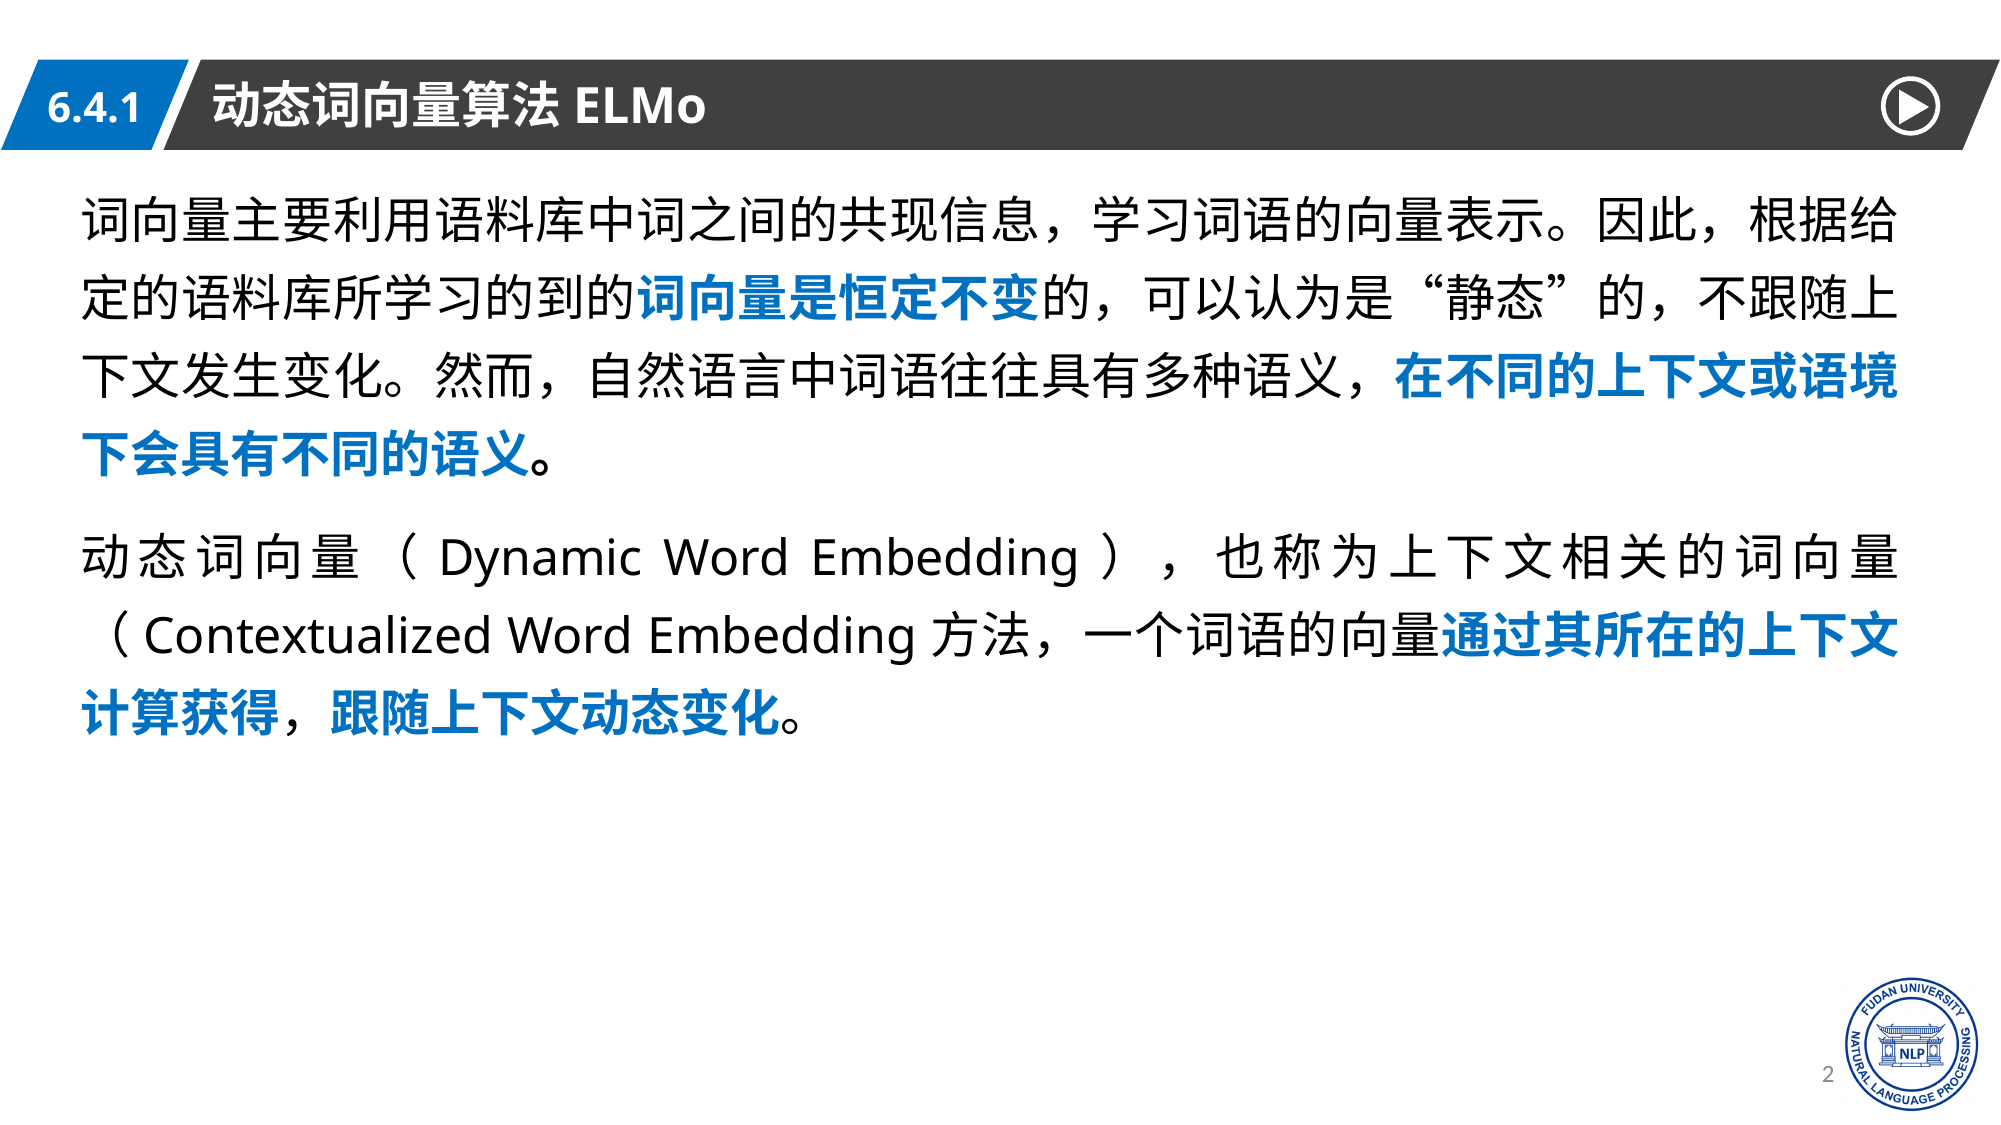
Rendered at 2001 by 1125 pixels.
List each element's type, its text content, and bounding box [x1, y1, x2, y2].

text_box [1, 89, 157, 150]
text_box [163, 59, 2000, 150]
text_box 词向量主要利用语料库中词之间的共现信息，学习词语的向量表示。因此，根据给定的语料库所学习的到的词向量是恒定不变的，可以认为是“静态”的，不跟随上下文发生变化。然而，自然语言中词语往往具有多种语义，在不同的上下文或语境下会具有不同的语义。 动态词向量（Dynamic Word Embedding），也称为上下文相关的词向量（Contextualized Word Embedding方法，一个词语的向量通过其所在的上下文计算获得，跟随上下文动态变化。 [65, 163, 1915, 749]
picture [1834, 972, 1985, 1117]
text_box 6.4.1 [26, 73, 164, 138]
text_box 动态词向量算法ELMo [196, 66, 723, 142]
text_box [32, 59, 189, 120]
slide_number 28 [1412, 1042, 1863, 1103]
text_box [1883, 78, 1939, 134]
